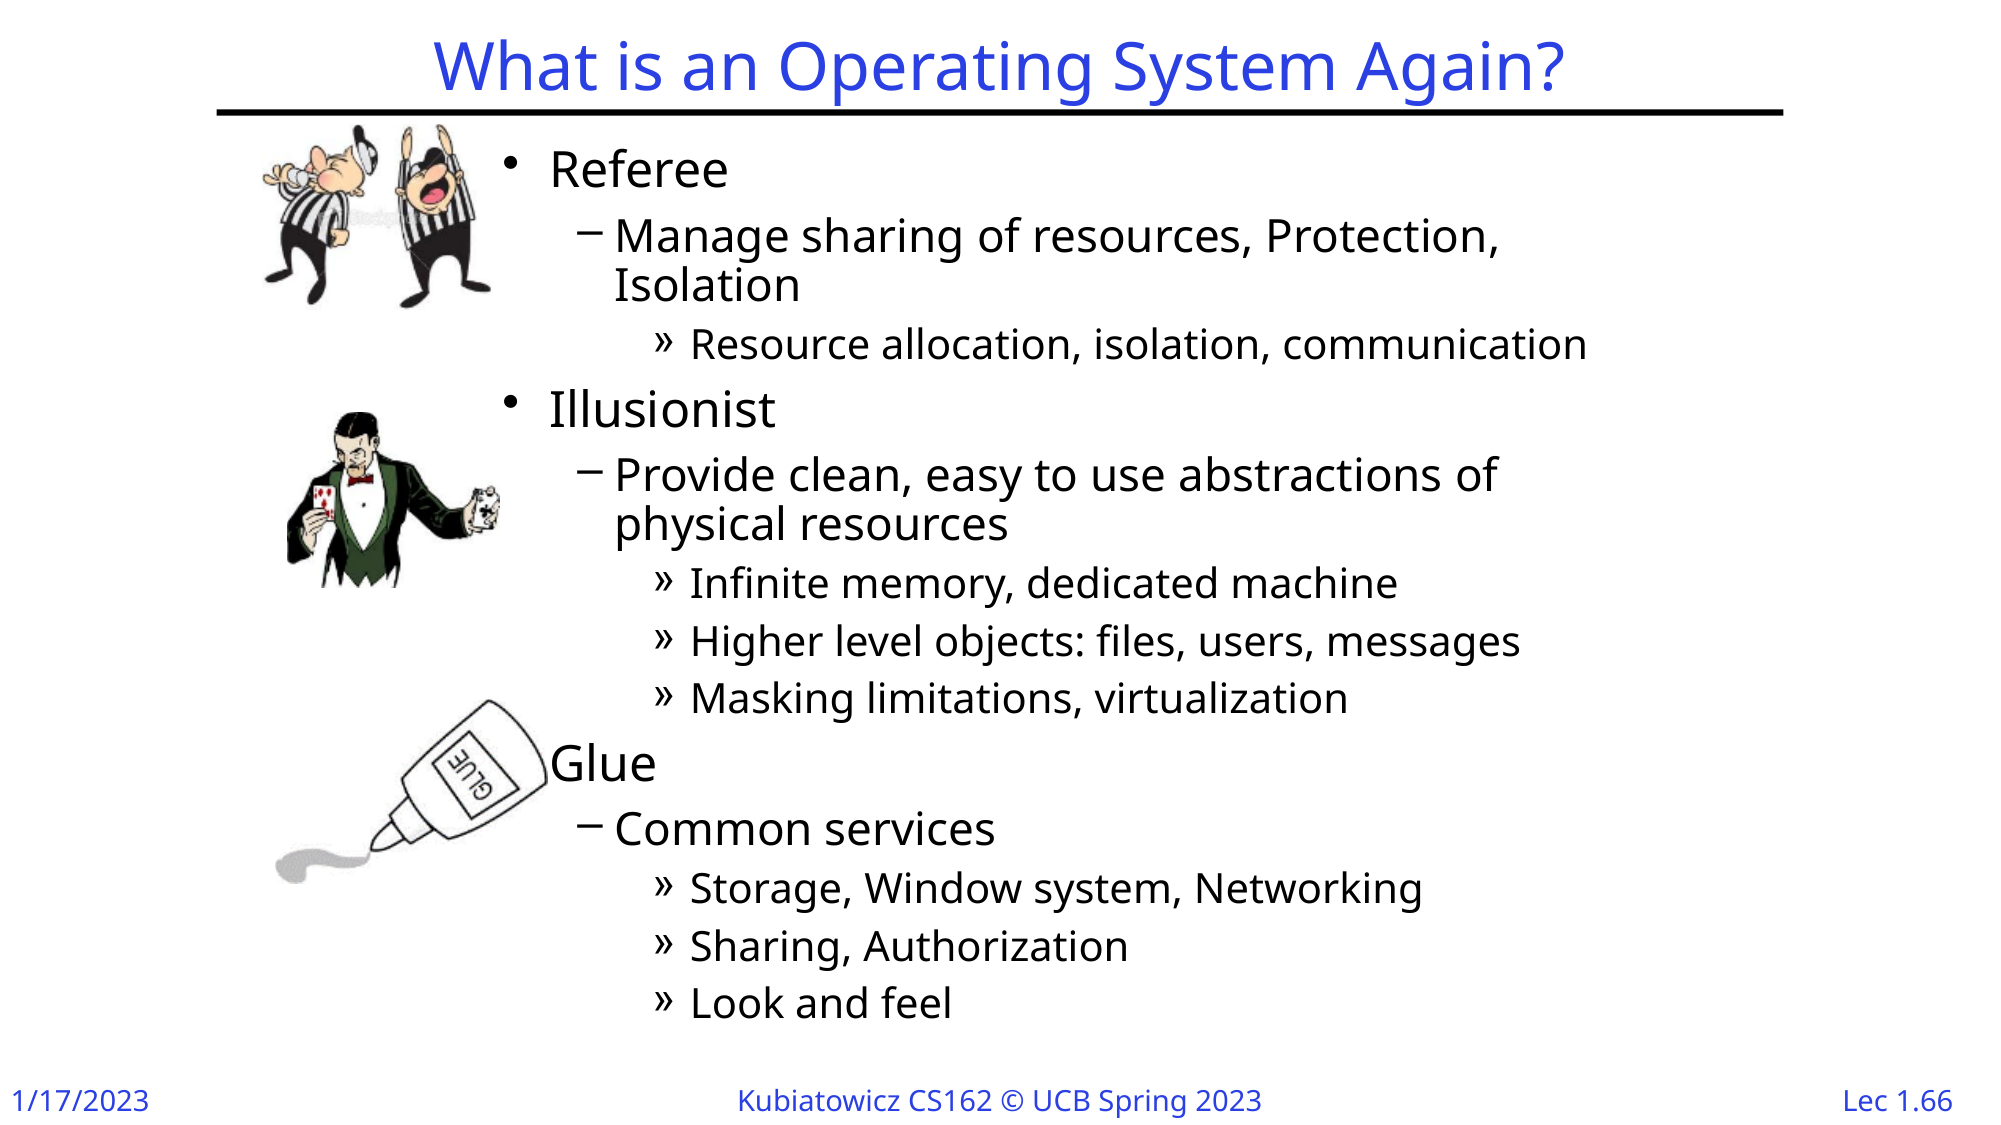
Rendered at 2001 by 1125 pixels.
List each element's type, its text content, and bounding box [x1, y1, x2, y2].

picture [274, 699, 549, 884]
title What is an Operating System Again? [216, 24, 1784, 113]
picture [287, 412, 500, 588]
picture [262, 124, 495, 311]
list Referee Manage sharing of resources, Protection, Isolation Resource allocation, isolation, communication Illusionist Provide clean, easy to use abstractions of physical resources Infinite memory, dedicated machine Higher level objects: files, users, messages Masking limitations, virtualization Glue Common services Storage, Window system, Networking Sharing, Authorization Look and feel [487, 137, 1613, 1000]
